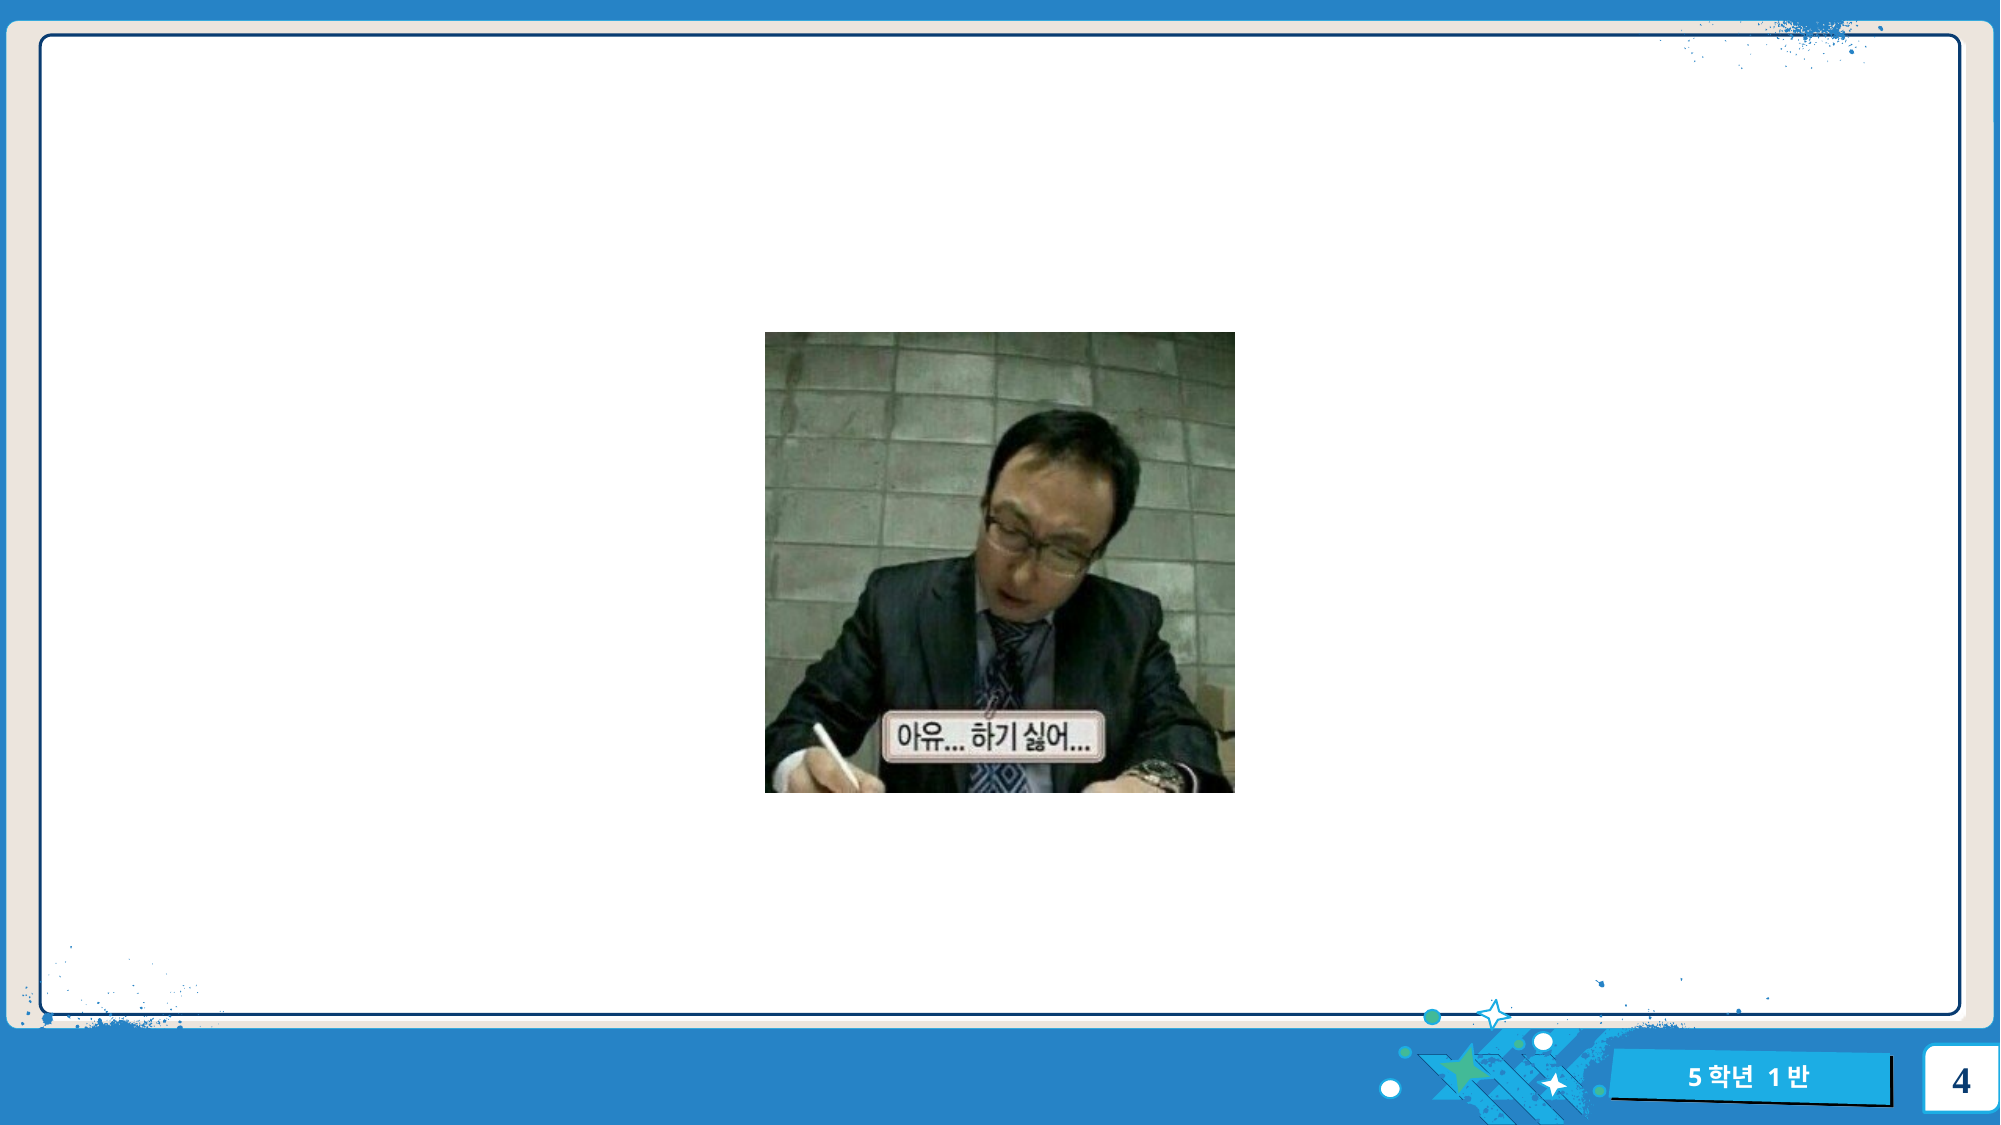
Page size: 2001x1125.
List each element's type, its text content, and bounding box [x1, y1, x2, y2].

picture [765, 332, 1235, 793]
slide_number 4 [1922, 1042, 2000, 1114]
